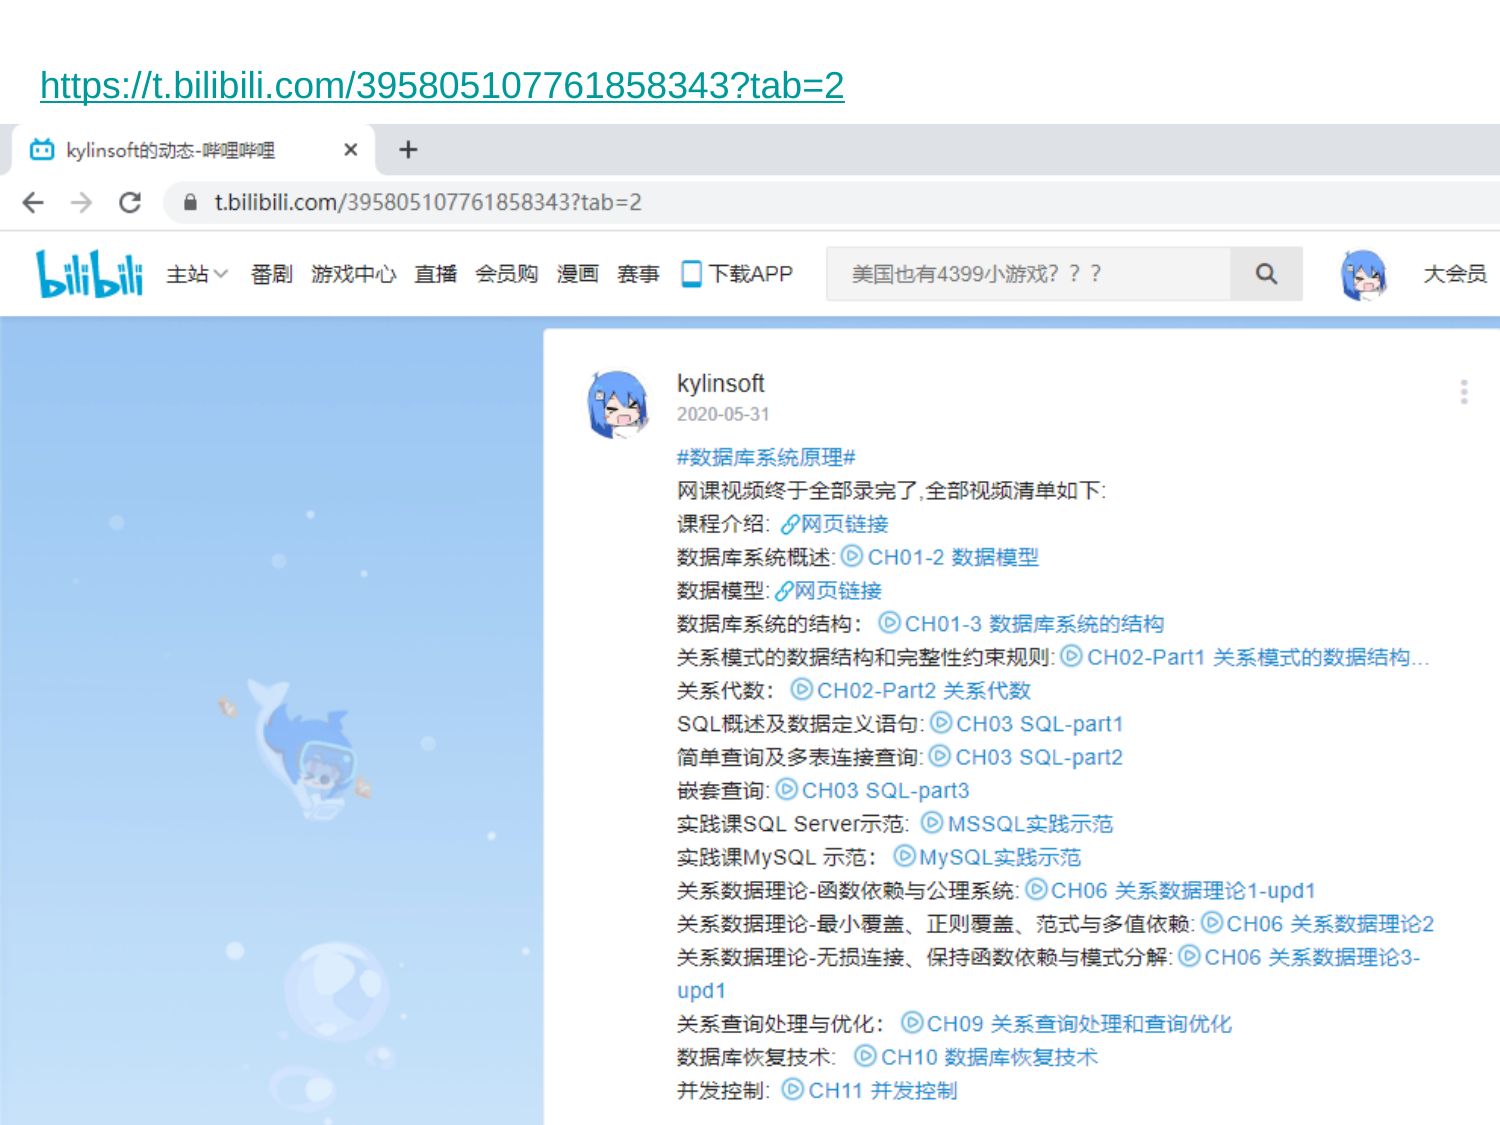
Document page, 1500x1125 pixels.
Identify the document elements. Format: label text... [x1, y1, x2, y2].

picture [0, 124, 1500, 1125]
text_box https://t.bilibili.com/395805107761858343?tab=2 [24, 53, 1113, 114]
